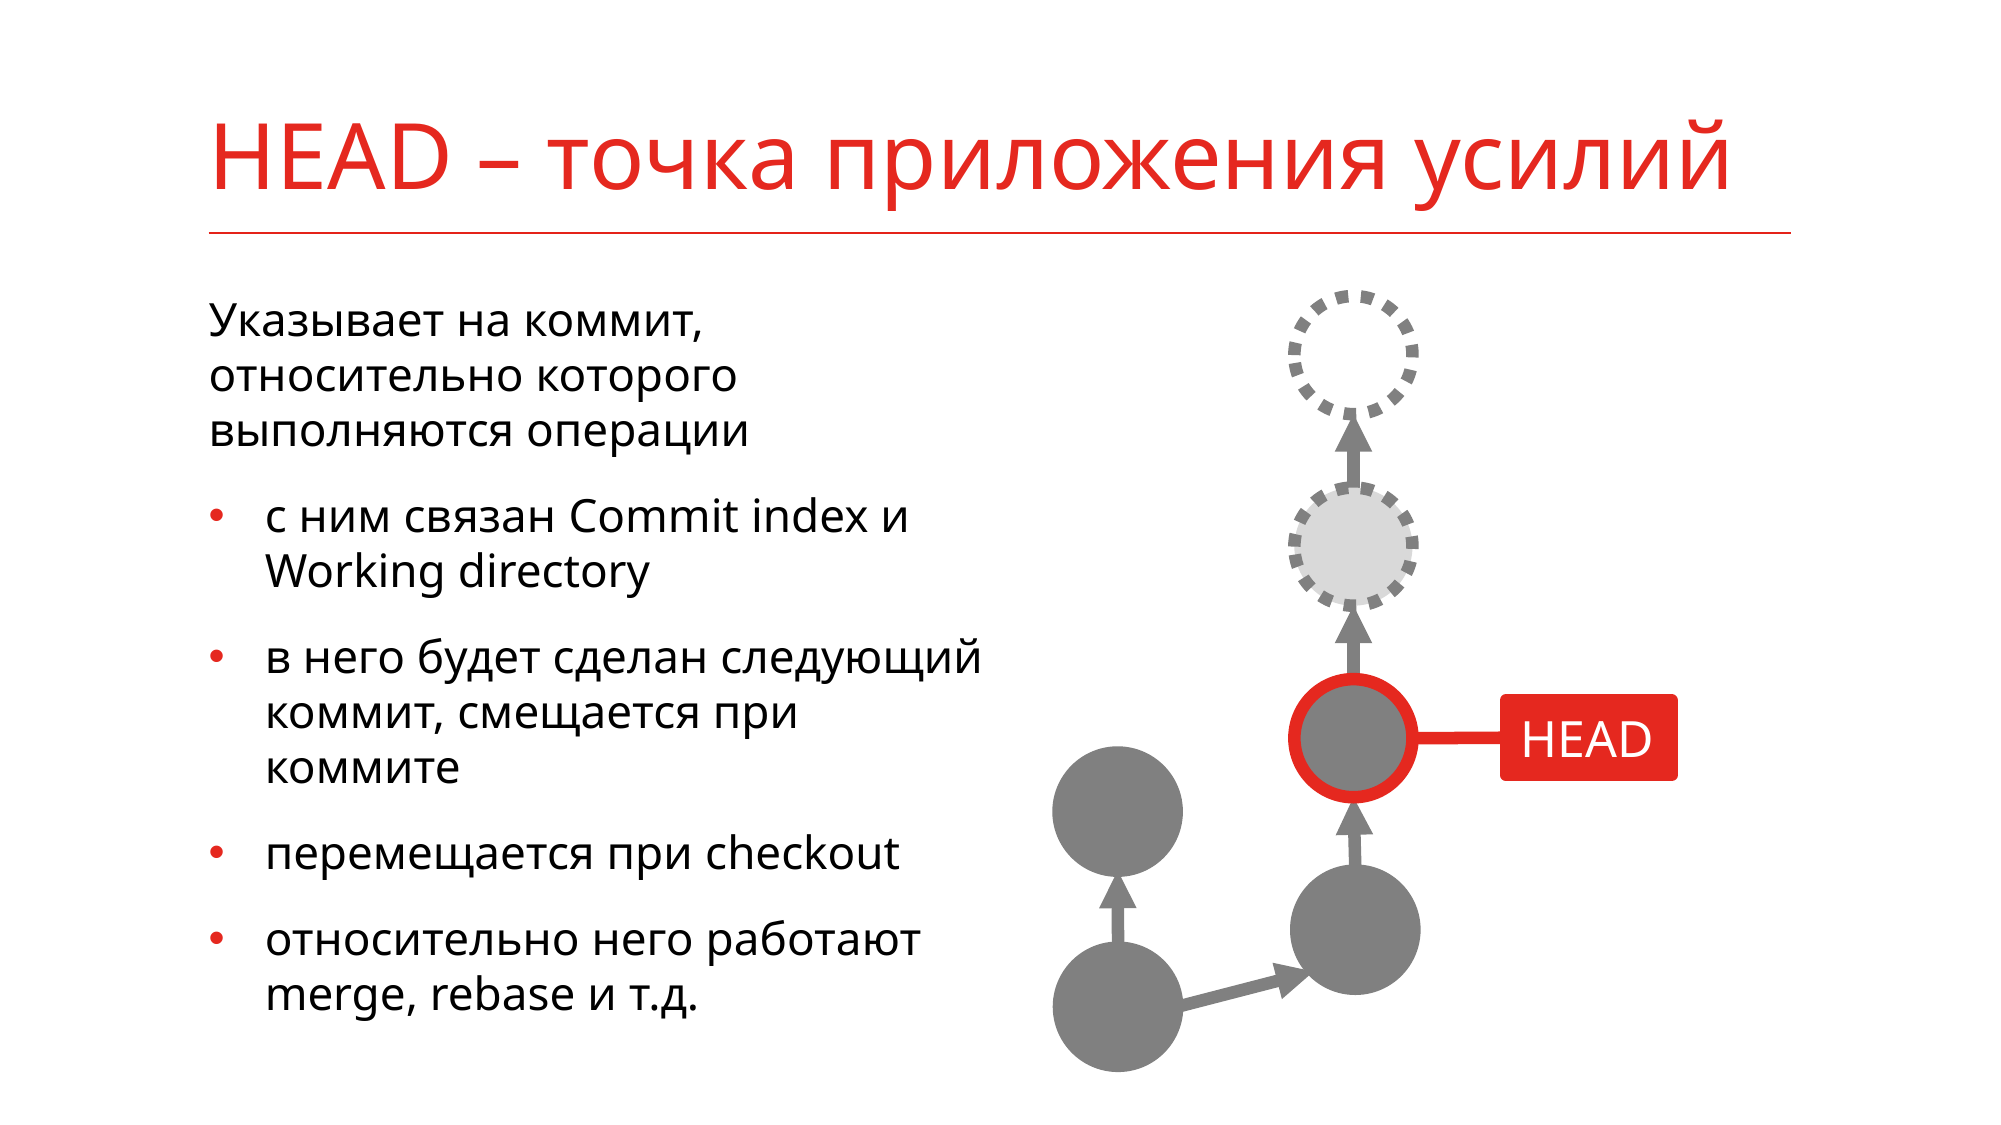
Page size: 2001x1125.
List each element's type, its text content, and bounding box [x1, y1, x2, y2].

text_box 4 [1350, 870, 1359, 875]
list Указывает на коммит, относительно которого выполняются операции с ним связан Commit index и Working directory в него будет сделан следующий коммит, смещается при коммите перемещается при checkout относительно него работают merge, rebase и т.д. [208, 290, 1000, 1071]
text_box [1294, 487, 1413, 606]
text_box [1058, 752, 1177, 871]
text_box [1058, 948, 1177, 1066]
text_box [1176, 971, 1314, 1007]
title HEAD – точка приложения усилий [208, 54, 1792, 232]
text_box [1294, 679, 1413, 798]
text_box [1294, 296, 1413, 415]
text_box HEAD [1506, 700, 1672, 776]
text_box [1296, 870, 1415, 989]
